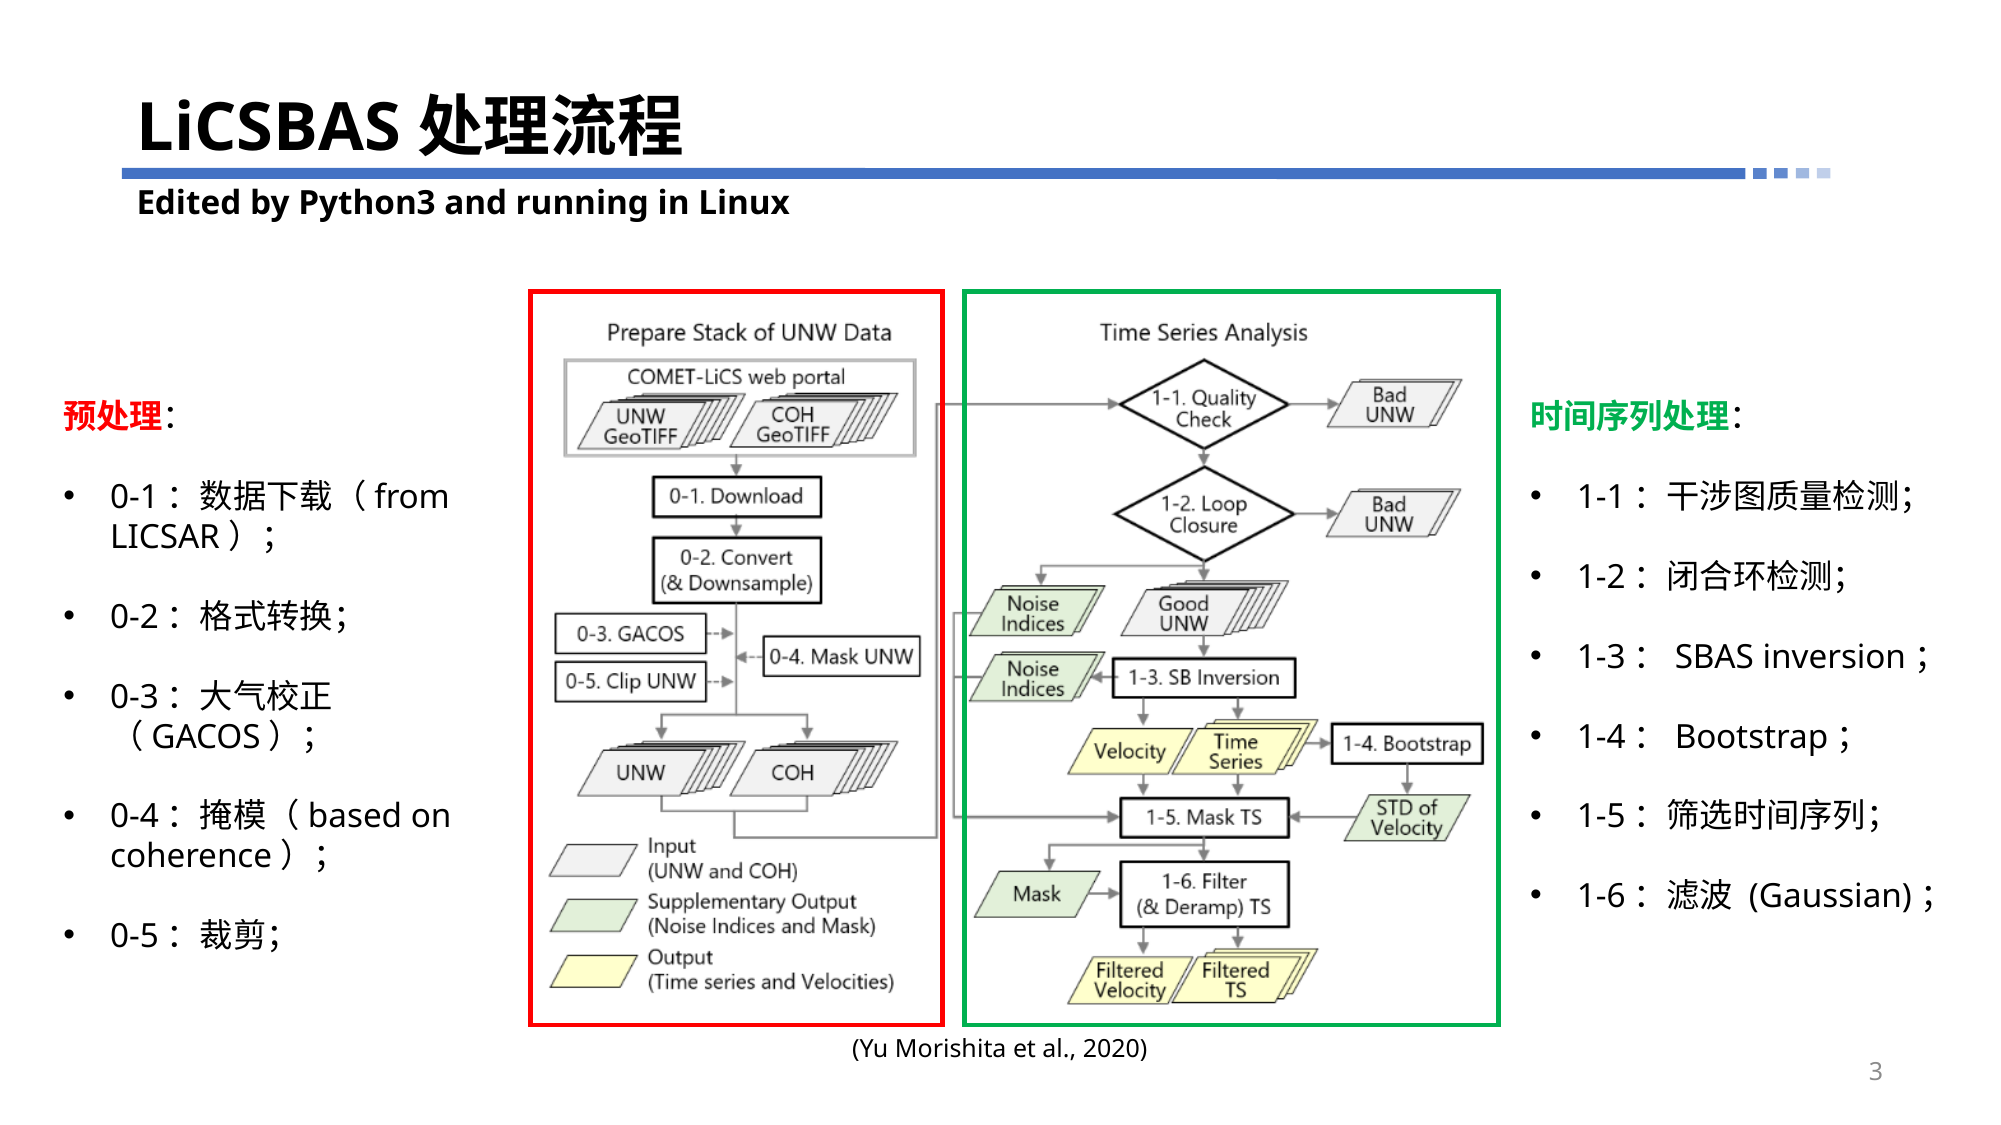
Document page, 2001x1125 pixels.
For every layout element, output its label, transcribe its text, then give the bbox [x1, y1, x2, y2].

text_box 预处理： 0-1：数据下载（from LICSAR）； 0-2：格式转换； 0-3：大气校正（GACOS）； 0-4：掩模（based on coherence）； 0-5：裁剪； [48, 388, 519, 962]
list Edited by Python3 and running in Linux [121, 178, 1018, 232]
text_box (Yu Morishita et al., 2020) [837, 1025, 1163, 1070]
text_box 时间序列处理： 1-1：干涉图质量检测； 1-2：闭合环检测； 1-3：SBAS inversion； 1-4：Bootstrap； 1-5：筛选时间序列； 1-6：滤波 (Gaussian)； [1516, 388, 1972, 922]
list LiCSBAS处理流程 [121, 85, 1018, 170]
picture [519, 291, 1516, 1025]
